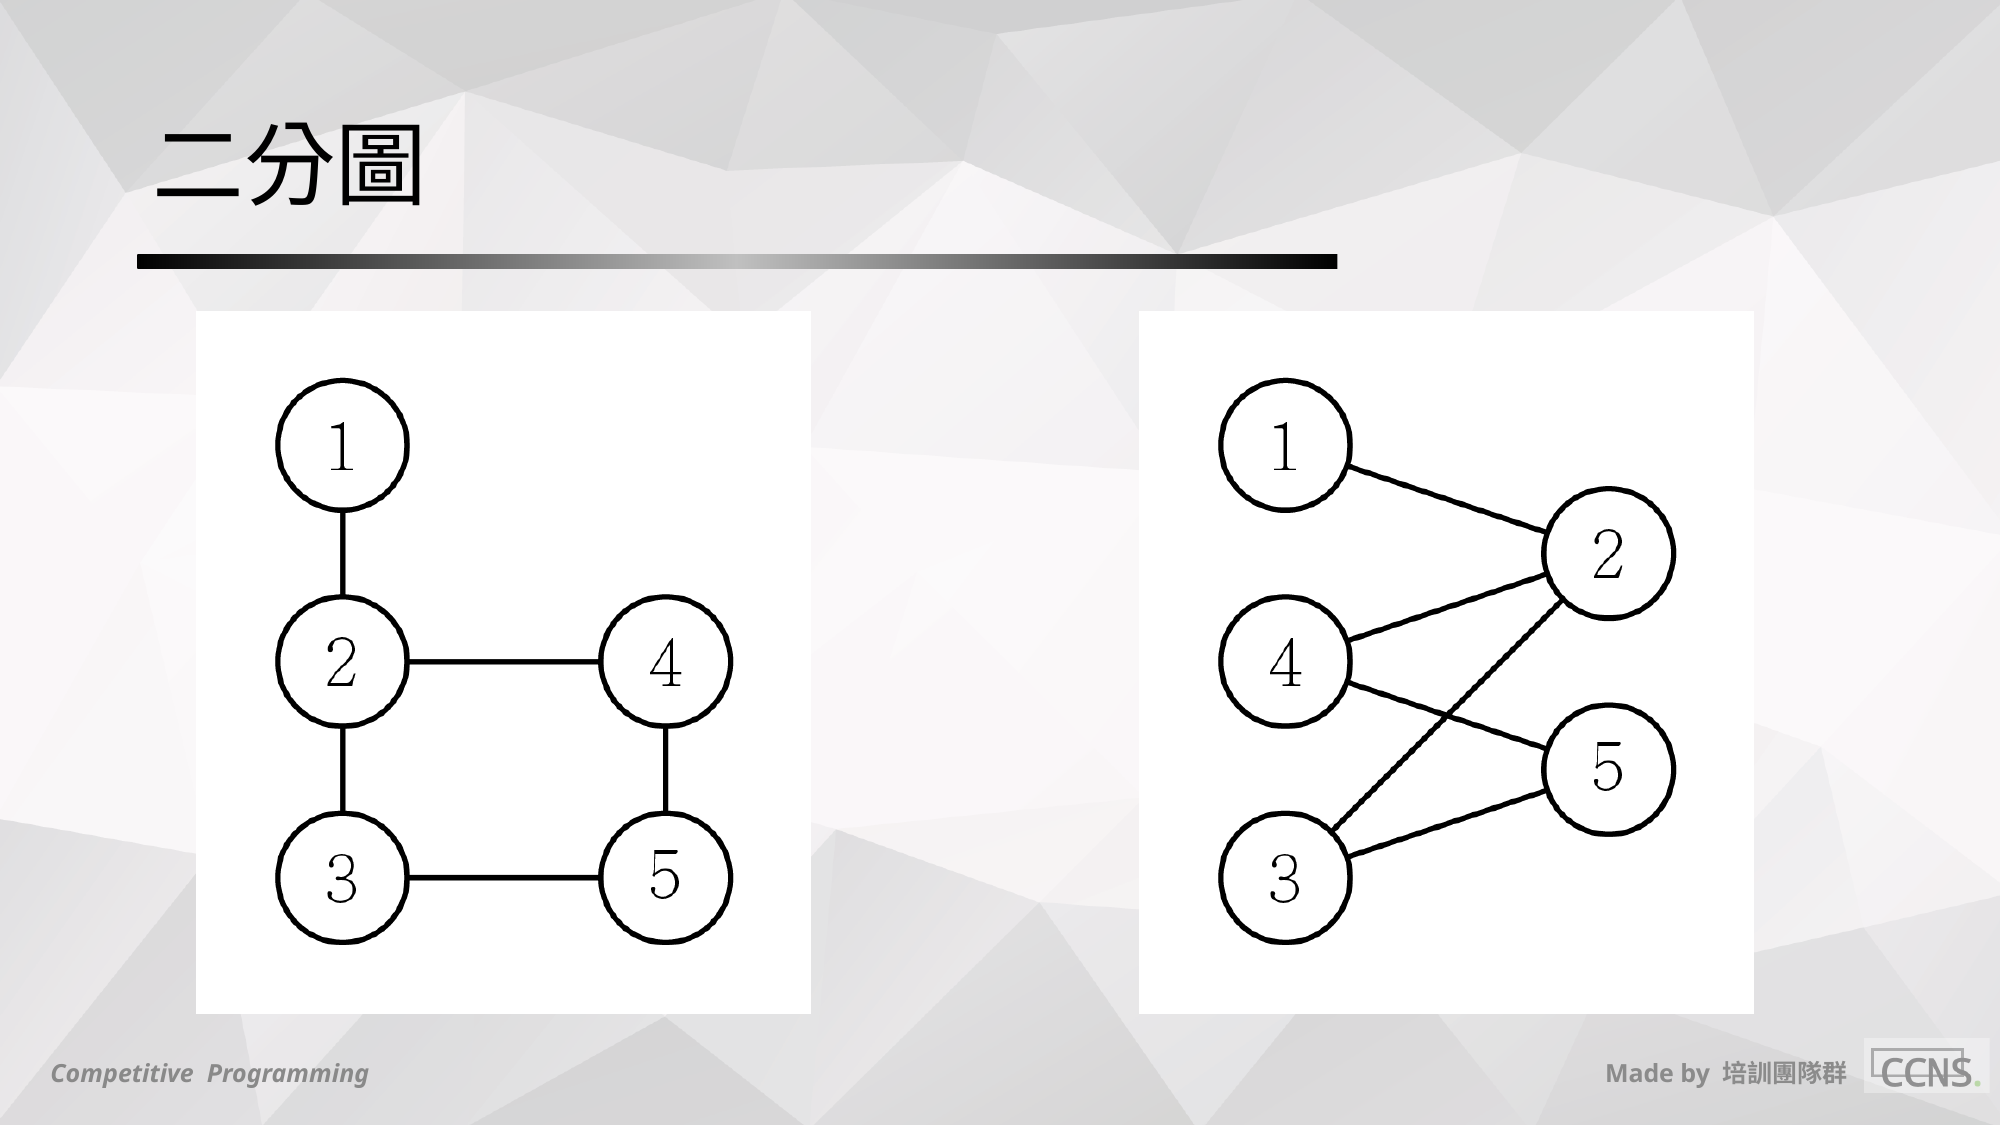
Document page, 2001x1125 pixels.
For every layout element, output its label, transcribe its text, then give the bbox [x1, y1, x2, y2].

title 二分圖 [137, 59, 1863, 278]
picture [0, 0, 2000, 1125]
